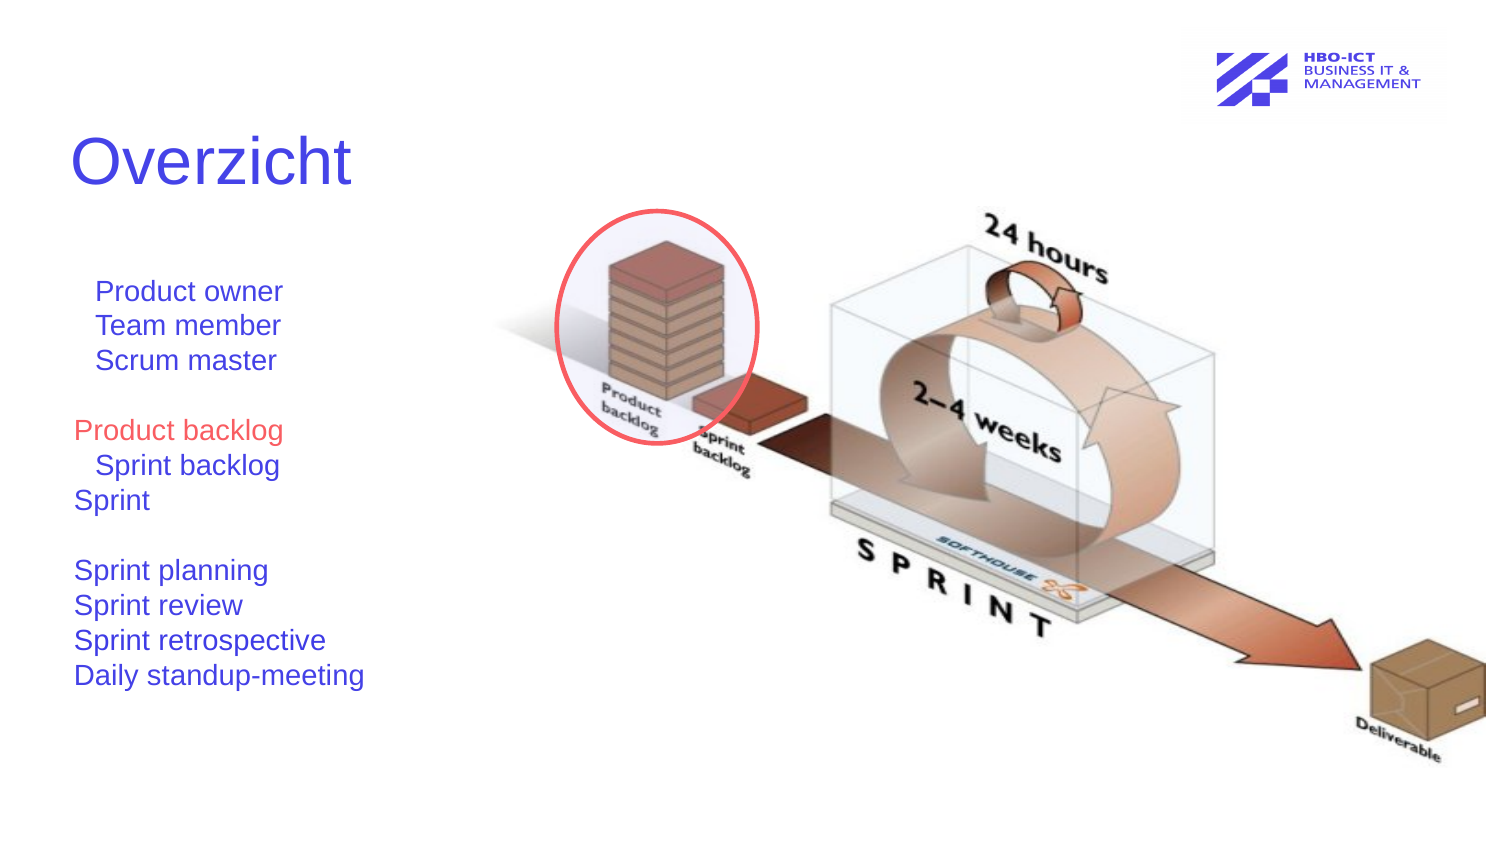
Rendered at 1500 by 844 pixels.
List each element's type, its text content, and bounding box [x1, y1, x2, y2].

picture [1181, 26, 1447, 124]
picture [491, 206, 1486, 787]
list Product owner Team member Scrum master Product backlog Sprint backlog Sprint Sprint planning Sprint review Sprint retrospective Daily standup-meeting [59, 256, 485, 754]
title Overzicht [55, 87, 1406, 229]
